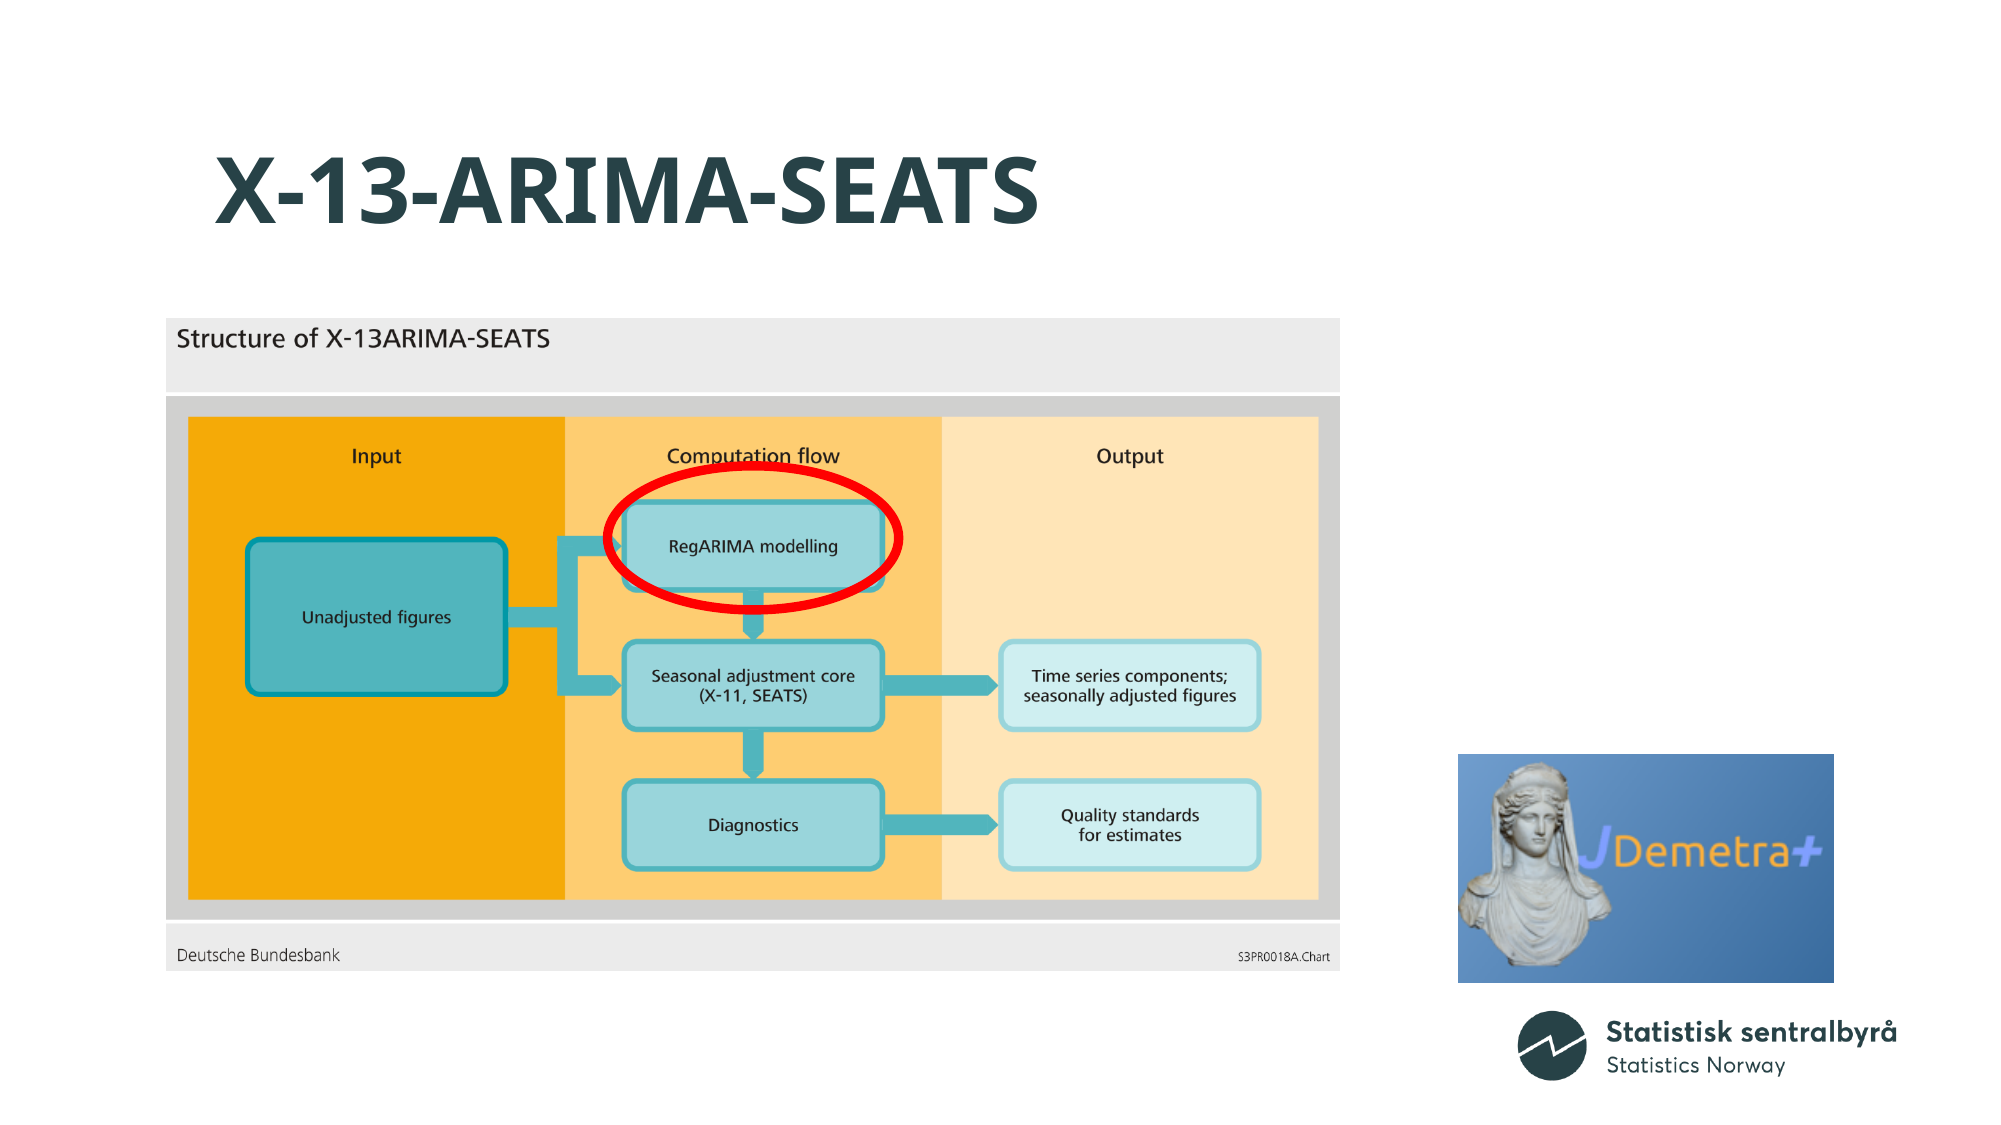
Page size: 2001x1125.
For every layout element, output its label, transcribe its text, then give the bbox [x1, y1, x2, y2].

picture [1503, 995, 2000, 1125]
picture [1458, 754, 1834, 983]
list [166, 318, 1340, 971]
title X-13-ARIMA-SEATS [200, 90, 1784, 306]
